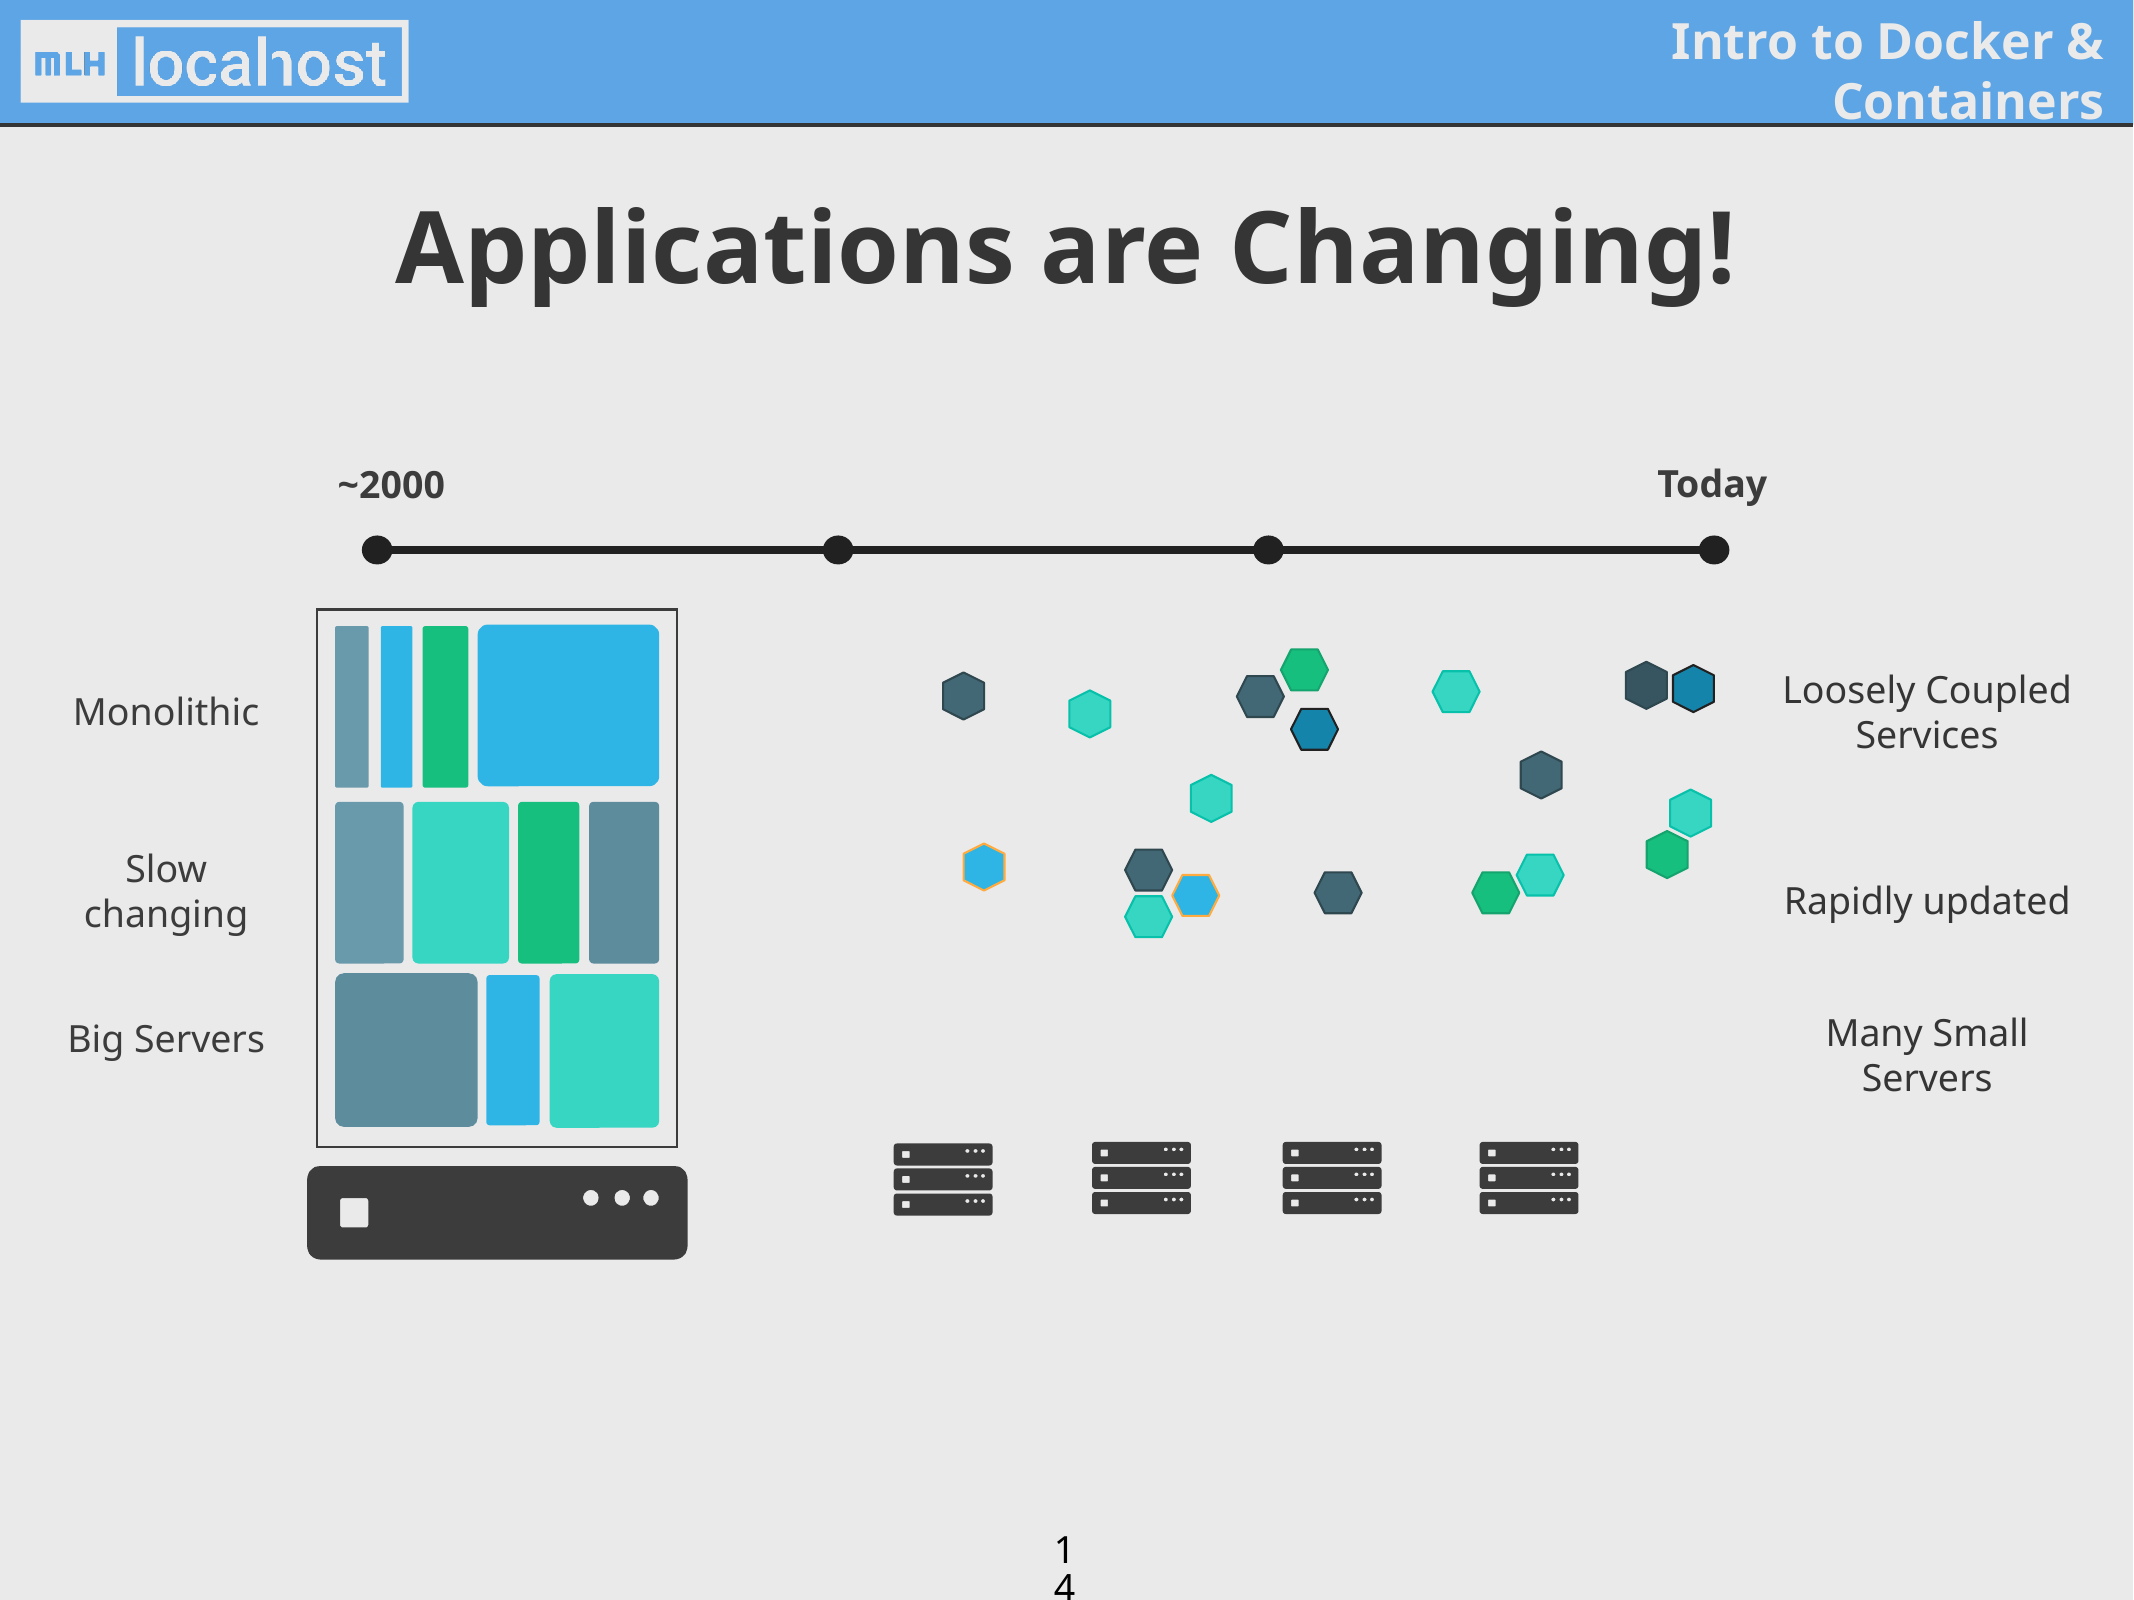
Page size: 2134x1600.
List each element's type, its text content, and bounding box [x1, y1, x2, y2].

text_box [0, 0, 2134, 124]
text_box Many Small Servers [1798, 1005, 2087, 1102]
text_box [306, 440, 1793, 1260]
slide_number ‹#› [1045, 1517, 1086, 1585]
picture [20, 19, 410, 104]
text_box Big Servers [52, 1011, 280, 1096]
text_box Rapidly updated [1798, 851, 2087, 948]
text_box Slow changing [46, 841, 287, 957]
text_box Loosely Coupled Services [1798, 640, 2078, 782]
list Intro to Docker & Containers [1379, 34, 2113, 106]
text_box Monolithic [61, 685, 271, 738]
text_box Applications are Changing! [57, 167, 2077, 320]
